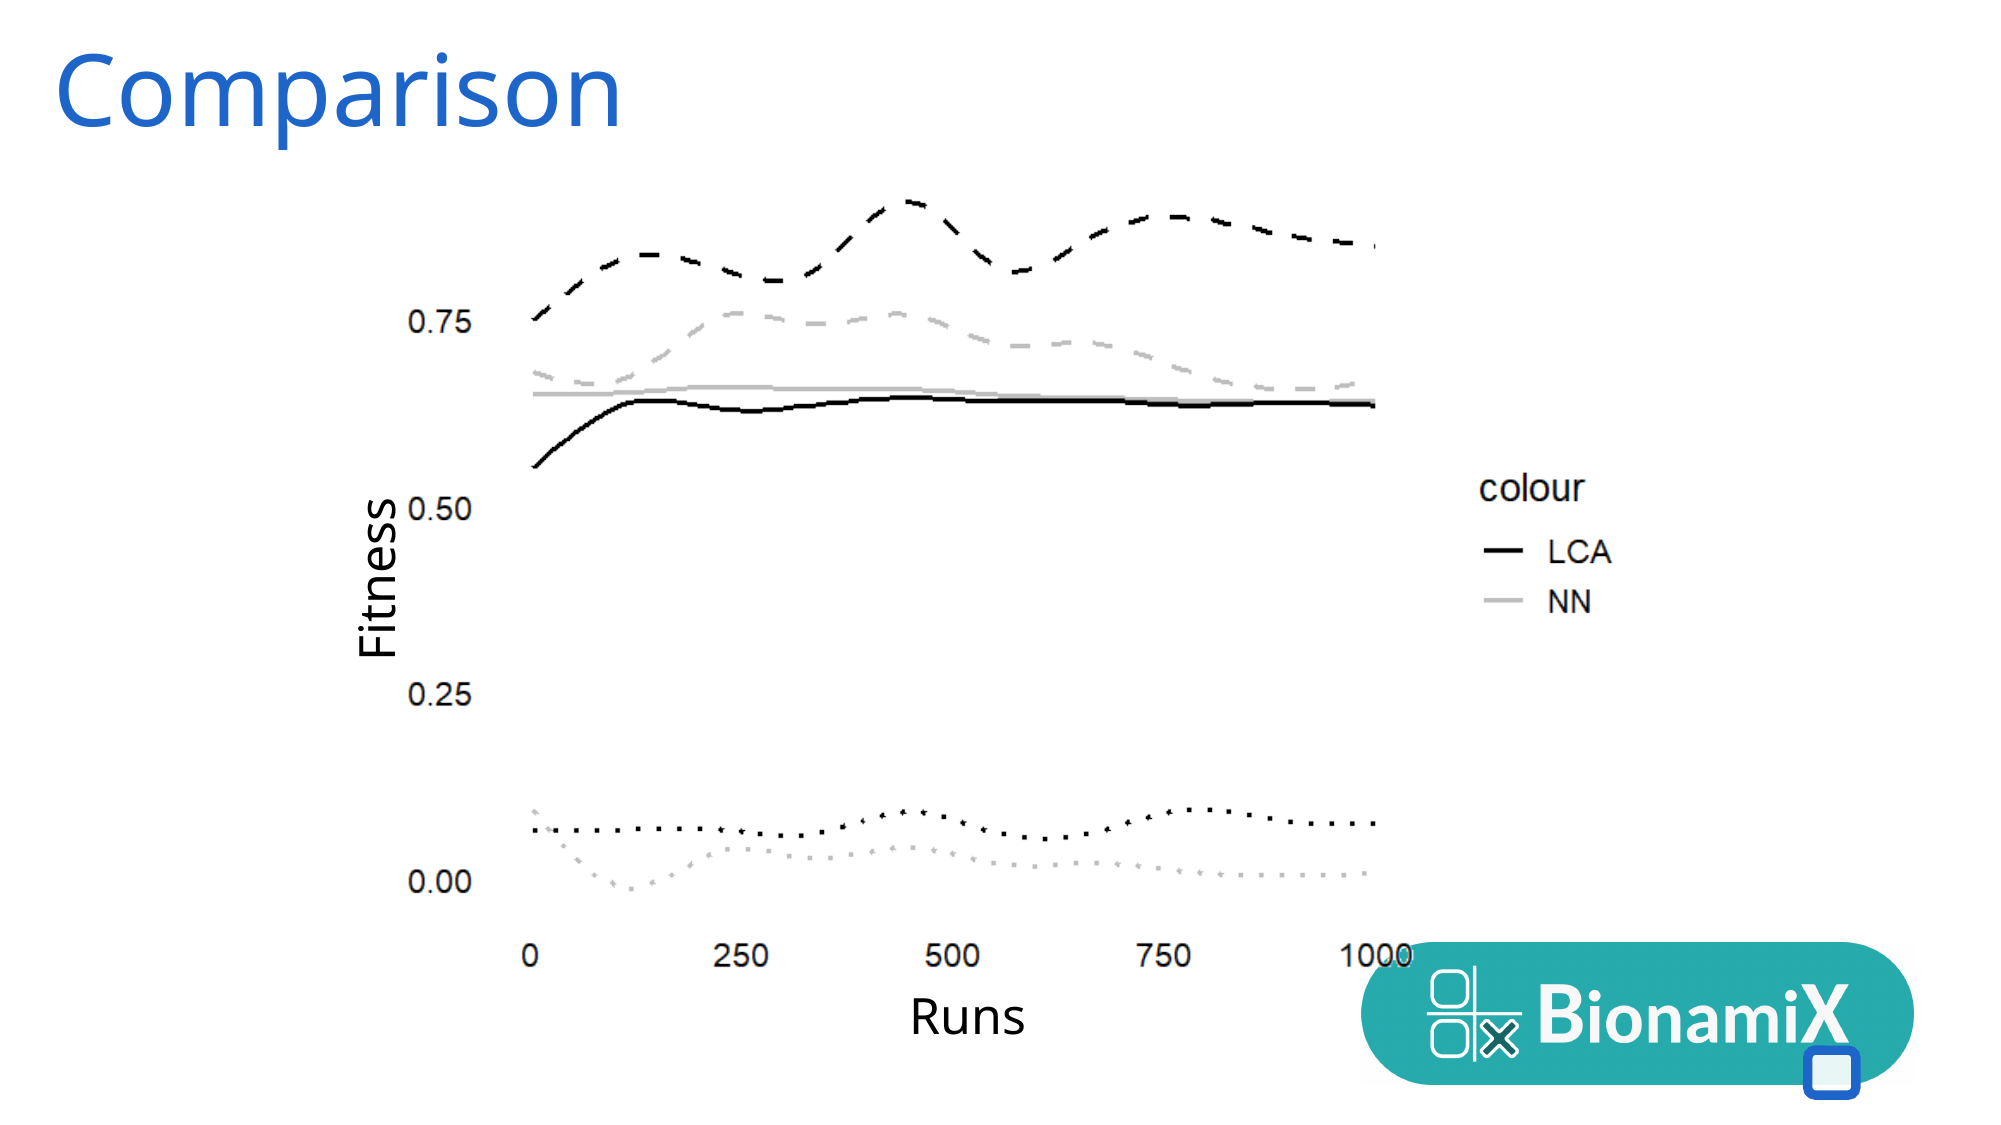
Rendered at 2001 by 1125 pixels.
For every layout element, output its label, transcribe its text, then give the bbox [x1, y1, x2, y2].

text_box Fitness [337, 448, 402, 677]
title Comparison [13, 0, 666, 157]
picture [402, 147, 1914, 1085]
slide_number 42 [1412, 1085, 1863, 1103]
text_box Runs [894, 977, 1122, 1052]
